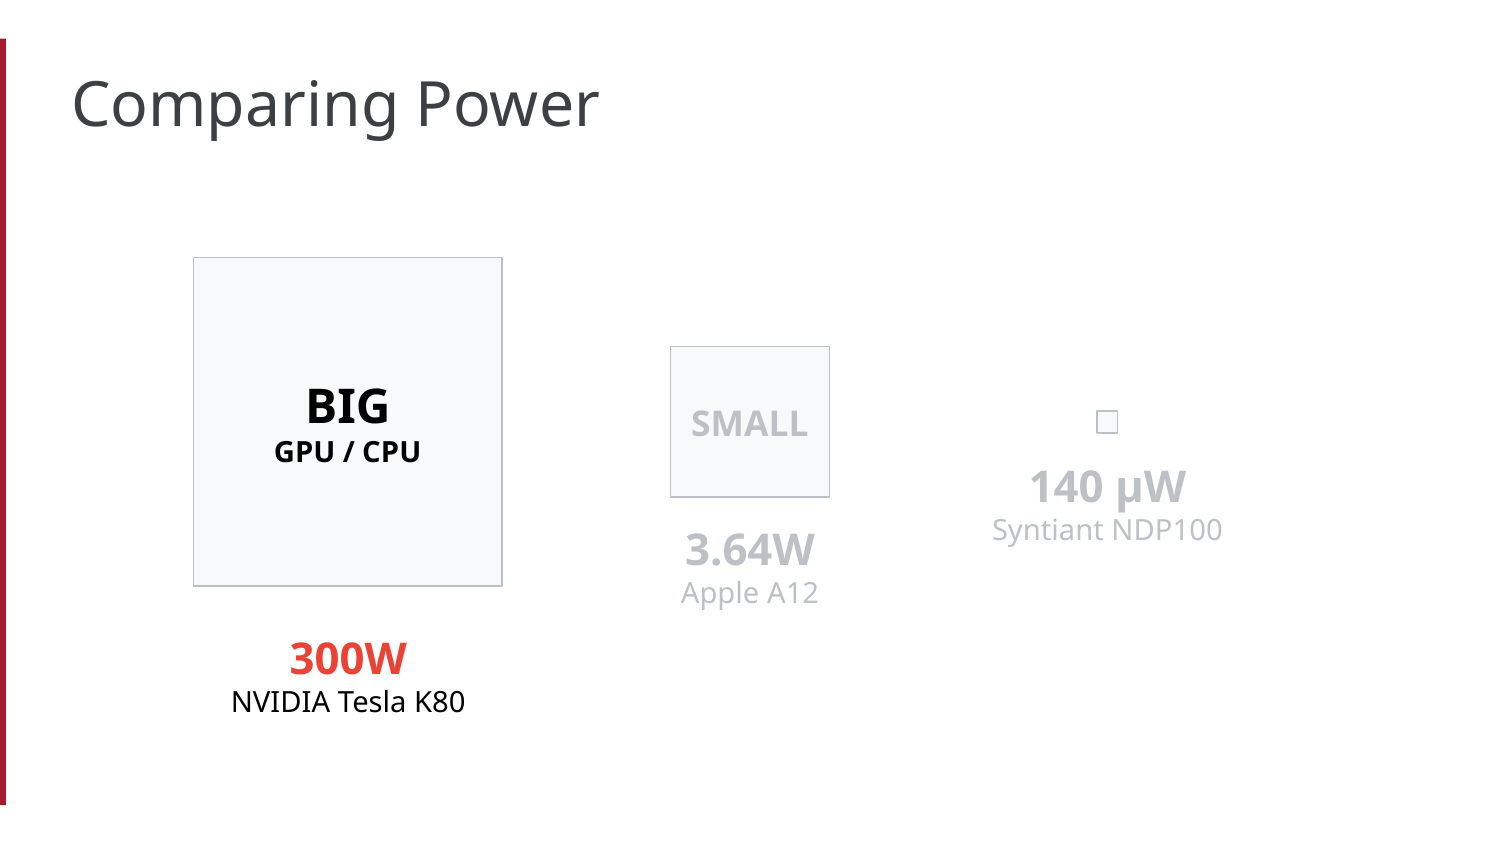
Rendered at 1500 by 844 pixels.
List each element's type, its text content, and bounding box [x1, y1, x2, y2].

text_box [193, 257, 503, 587]
text_box SMALL [651, 374, 848, 470]
text_box [670, 470, 830, 498]
title Comparing Power [56, 43, 1336, 132]
text_box [1097, 410, 1118, 433]
text_box BIG GPU / CPU [246, 346, 450, 498]
text_box 300W NVIDIA Tesla K80 [193, 620, 503, 729]
text_box [670, 346, 830, 374]
text_box 140 μW Syntiant NDP100 [953, 447, 1262, 557]
text_box 3.64W Apple A12 [595, 511, 905, 620]
